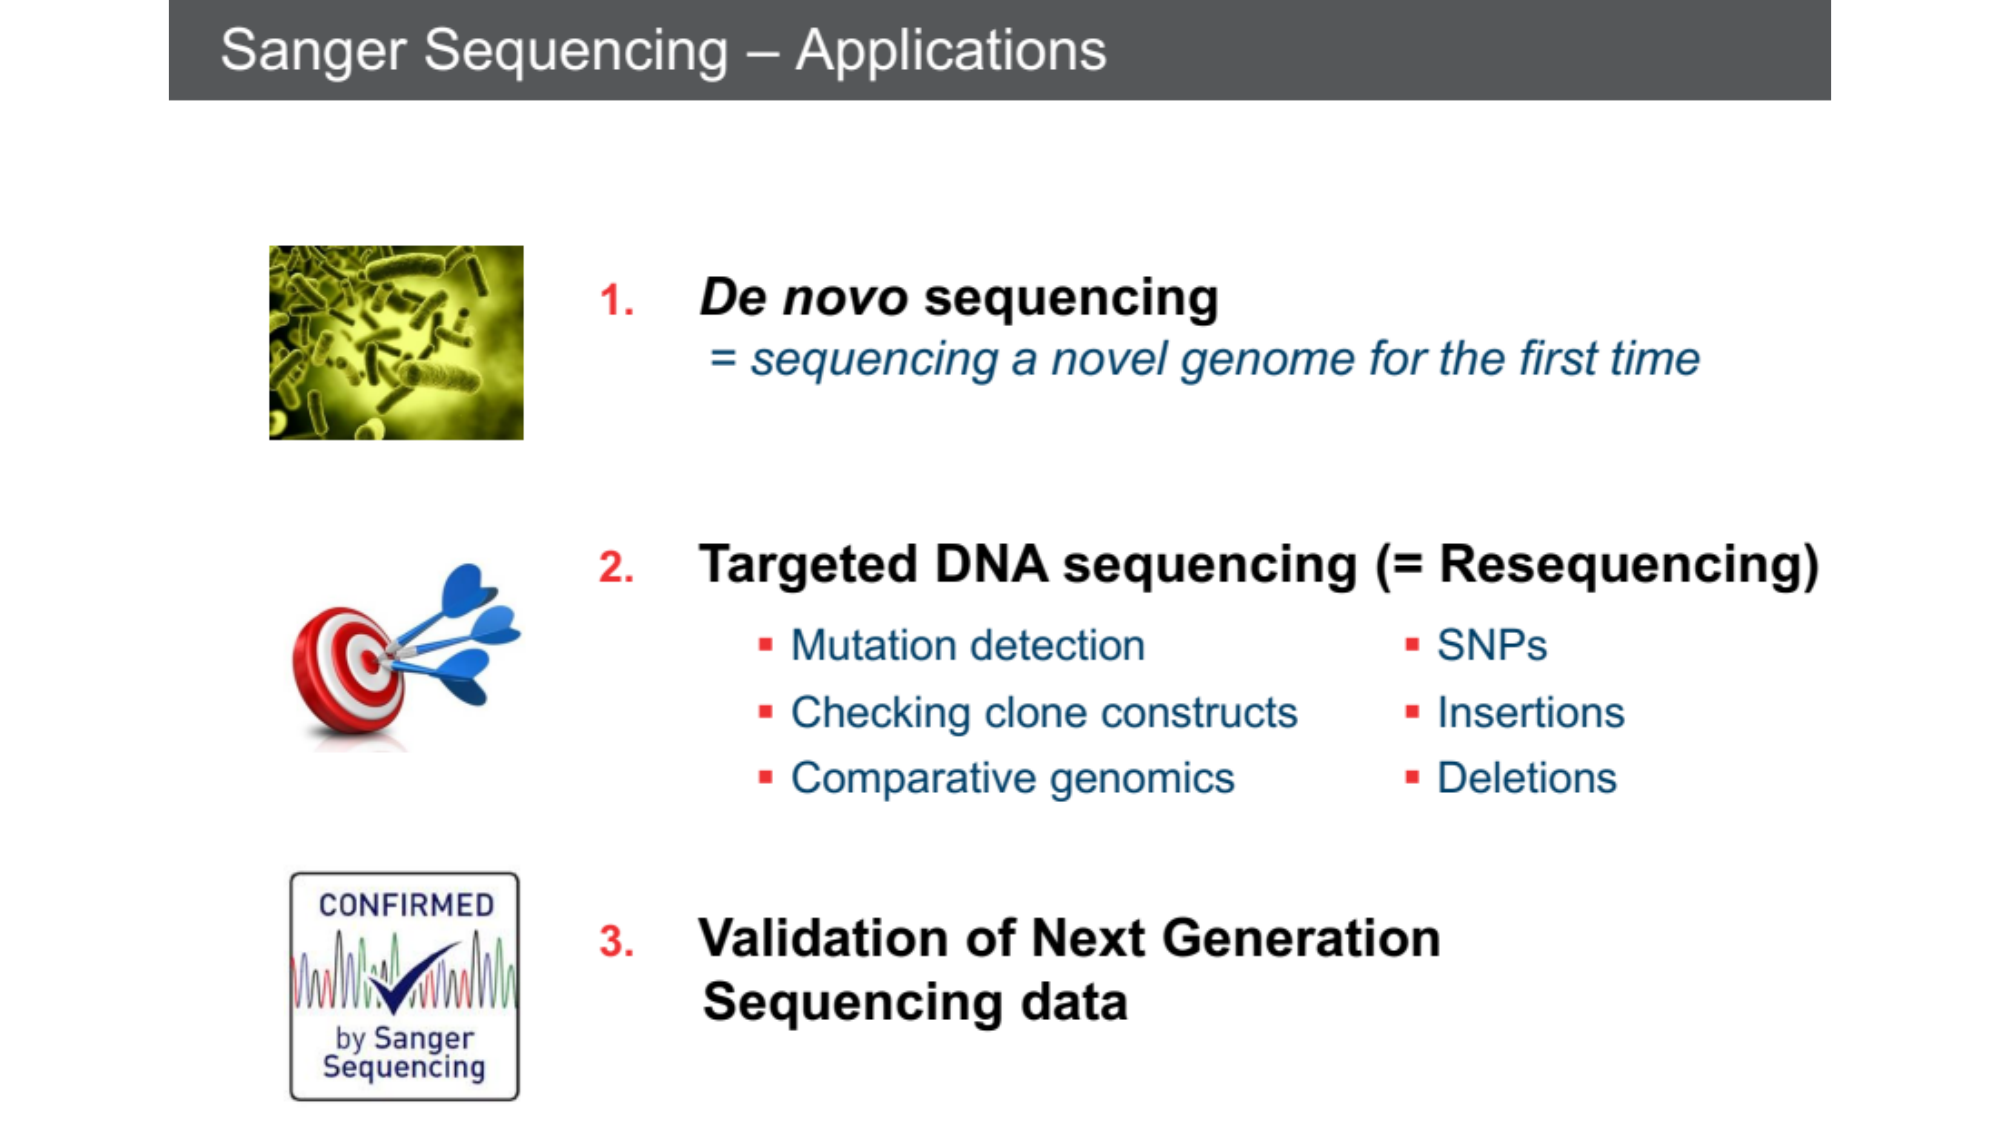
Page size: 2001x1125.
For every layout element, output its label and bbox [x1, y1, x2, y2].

picture [168, 0, 1832, 1121]
